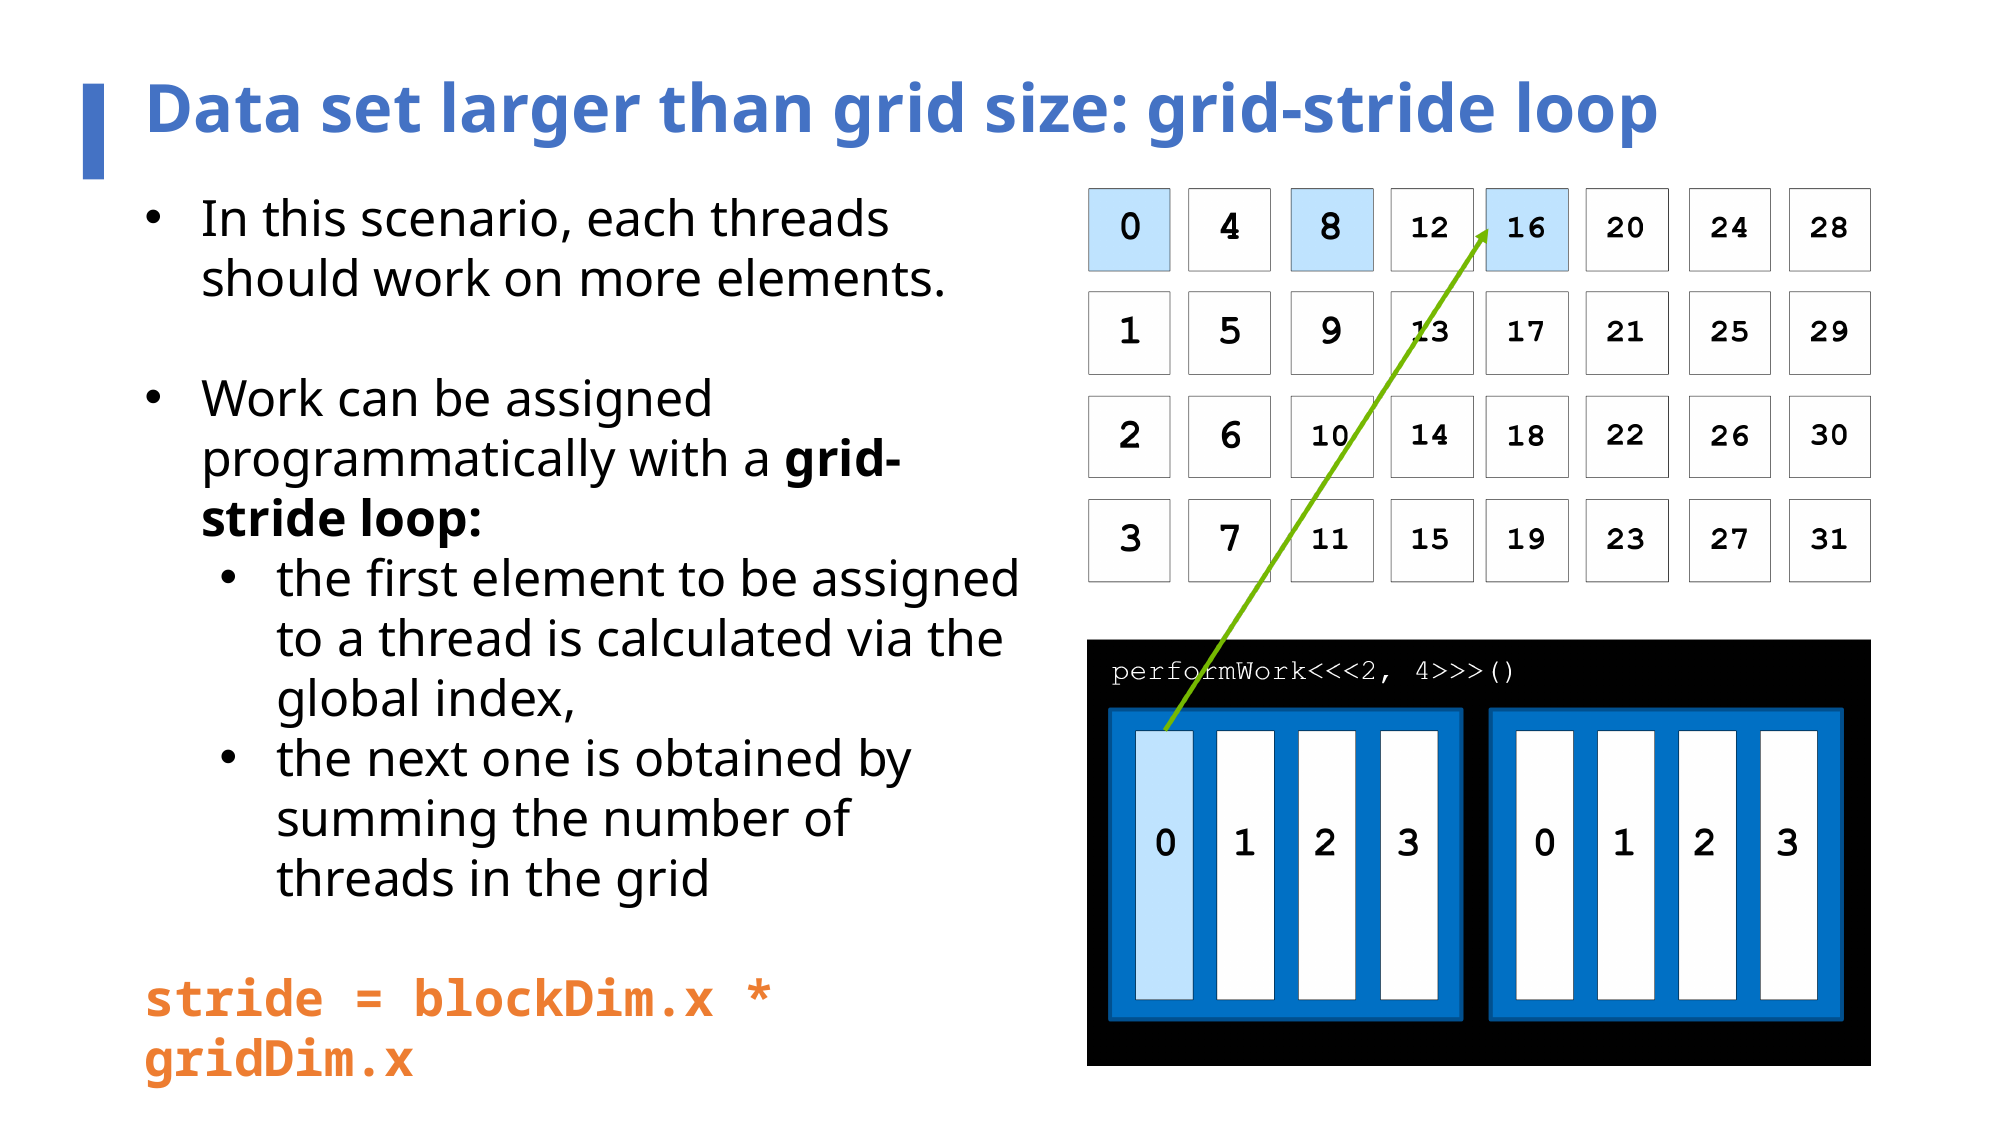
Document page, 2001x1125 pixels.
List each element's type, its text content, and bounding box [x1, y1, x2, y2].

text_box Data set larger than grid size: grid-stride loop [129, 58, 1686, 154]
text_box [82, 82, 105, 180]
picture [1086, 188, 1871, 1066]
text_box In this scenario, each threads should work on more elements. Work can be assigned programmatically with a grid-stride loop: the first element to be assigned to a thread is calculated via the global index, the next one is obtained by summing the number of threads in the grid stride = blockDim.x * gridDim.x [129, 179, 1056, 1095]
